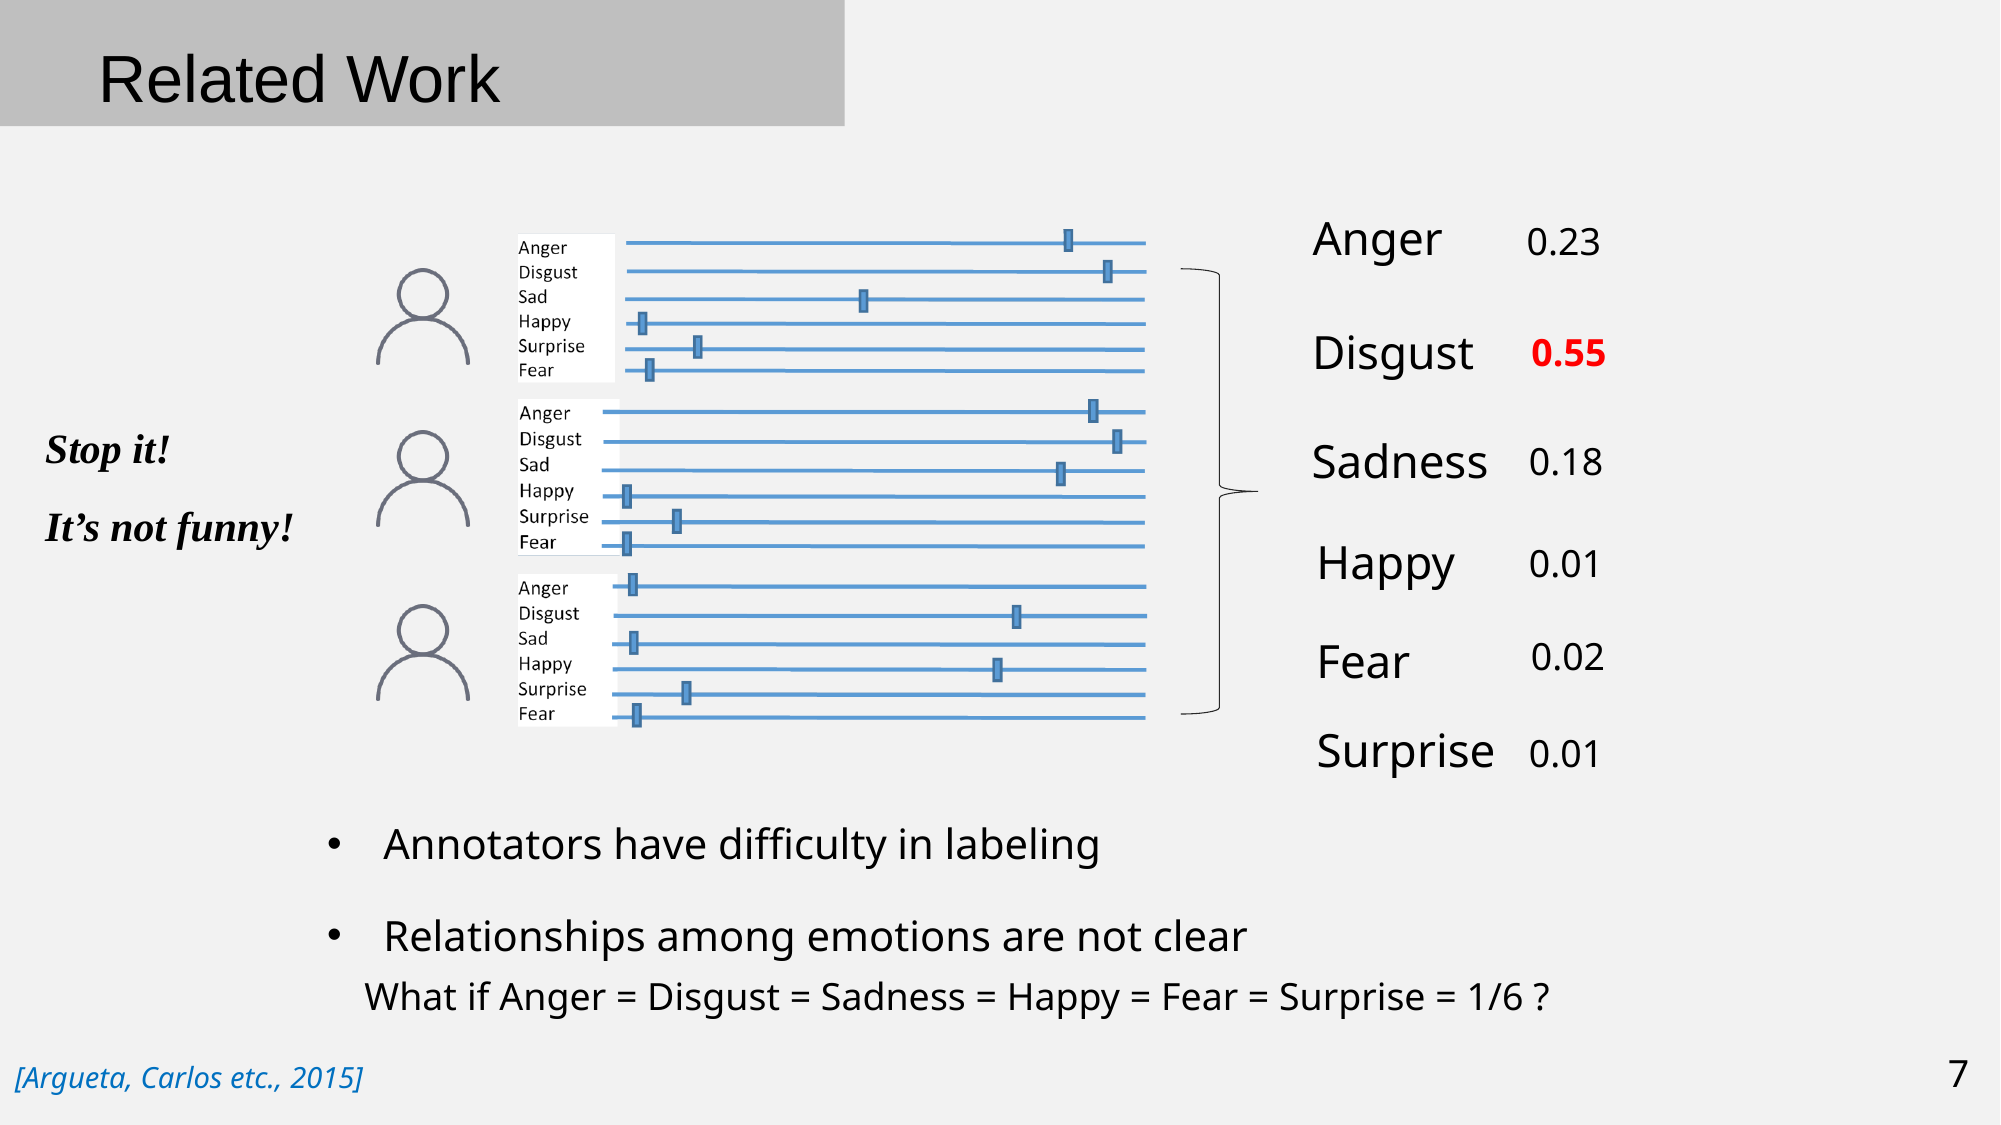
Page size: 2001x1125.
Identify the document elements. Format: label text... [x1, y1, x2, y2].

text_box Surprise [1301, 697, 1511, 784]
text_box 0.55 [1516, 308, 1622, 382]
slide_number 7 [1534, 1042, 1985, 1103]
text_box Related Work [83, 4, 516, 124]
picture [374, 604, 471, 701]
picture [518, 399, 1151, 558]
picture [518, 229, 1151, 383]
text_box Disgust [1297, 299, 1490, 386]
text_box Annotators have difficulty in labeling [312, 795, 1117, 876]
text_box Stop it! It’s not funny! [30, 399, 350, 558]
text_box [1180, 268, 1259, 715]
picture [518, 573, 1151, 731]
text_box 0.01 [1514, 708, 1619, 782]
text_box Anger [1297, 186, 1458, 273]
text_box Fear [1301, 608, 1426, 696]
text_box Relationships among emotions are not clear [312, 886, 1263, 967]
text_box [Argueta, Carlos etc., 2015] [0, 1052, 520, 1102]
text_box 0.02 [1516, 612, 1621, 686]
text_box Happy [1301, 509, 1470, 596]
text_box 0.23 [1511, 197, 1617, 271]
text_box [0, 0, 846, 127]
text_box 0.18 [1514, 417, 1619, 491]
picture [374, 430, 471, 527]
picture [374, 268, 471, 365]
text_box 0.01 [1514, 519, 1619, 593]
text_box What if Anger = Disgust = Sadness = Happy = Fear = Surprise = 1/6 ? [349, 952, 1675, 1026]
text_box Sadness [1296, 409, 1504, 496]
